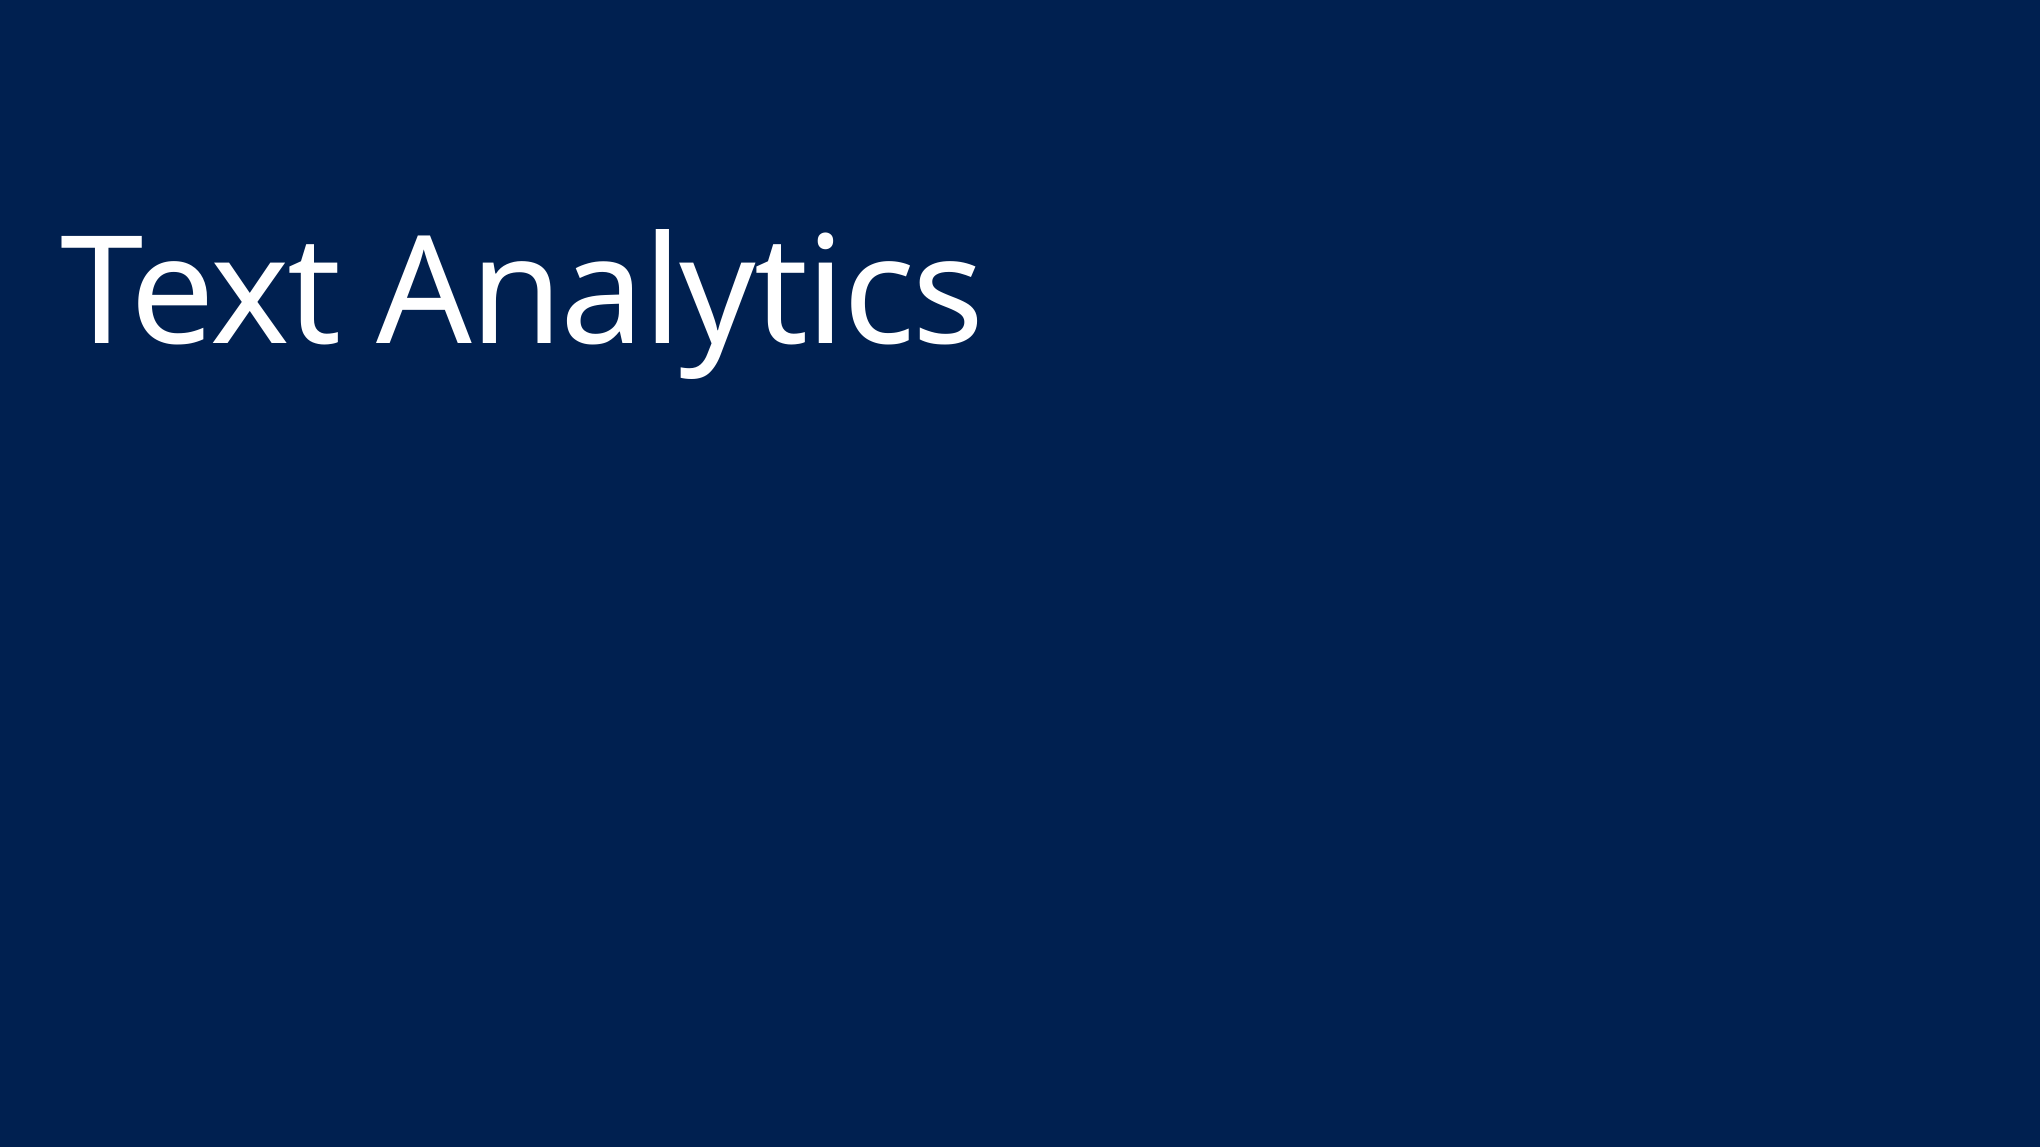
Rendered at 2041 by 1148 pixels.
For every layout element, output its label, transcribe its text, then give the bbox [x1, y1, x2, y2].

title Text Analytics [45, 198, 1695, 393]
